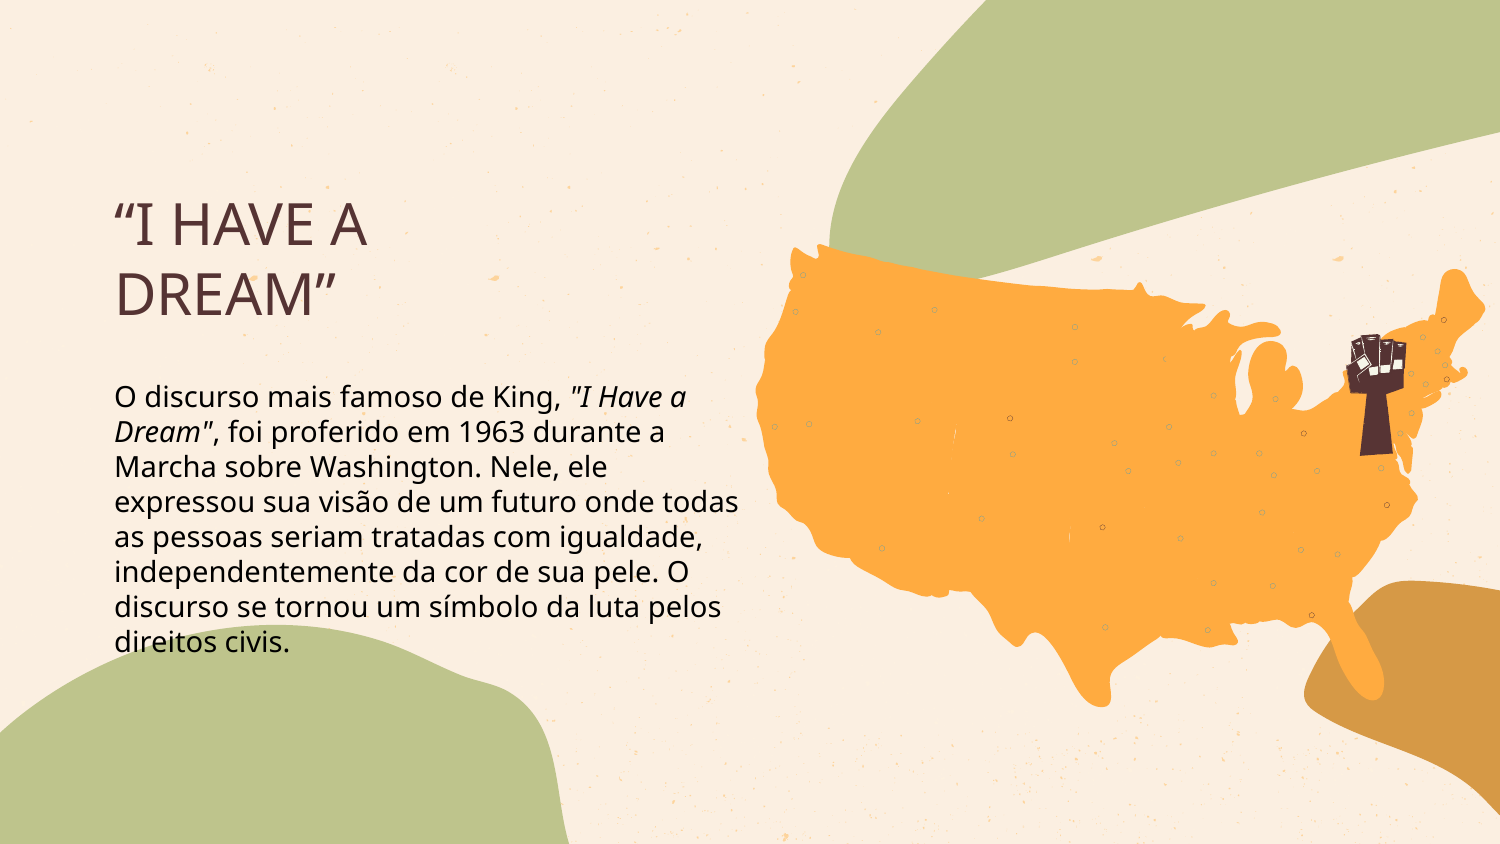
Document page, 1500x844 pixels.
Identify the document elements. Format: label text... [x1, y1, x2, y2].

picture [0, 0, 1500, 844]
subtitle O discurso mais famoso de King, "I Have a Dream", foi proferido em 1963 durante a Marcha sobre Washington. Nele, ele expressou sua visão de um futuro onde todas as pessoas seriam tratadas com igualdade, independentemente da cor de sua pele. O discurso se tornou um símbolo da luta pelos direitos civis. [99, 363, 749, 589]
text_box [1345, 333, 1407, 457]
title “I HAVE A DREAM” [99, 169, 446, 346]
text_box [754, 243, 1490, 708]
picture [1100, 133, 1500, 590]
